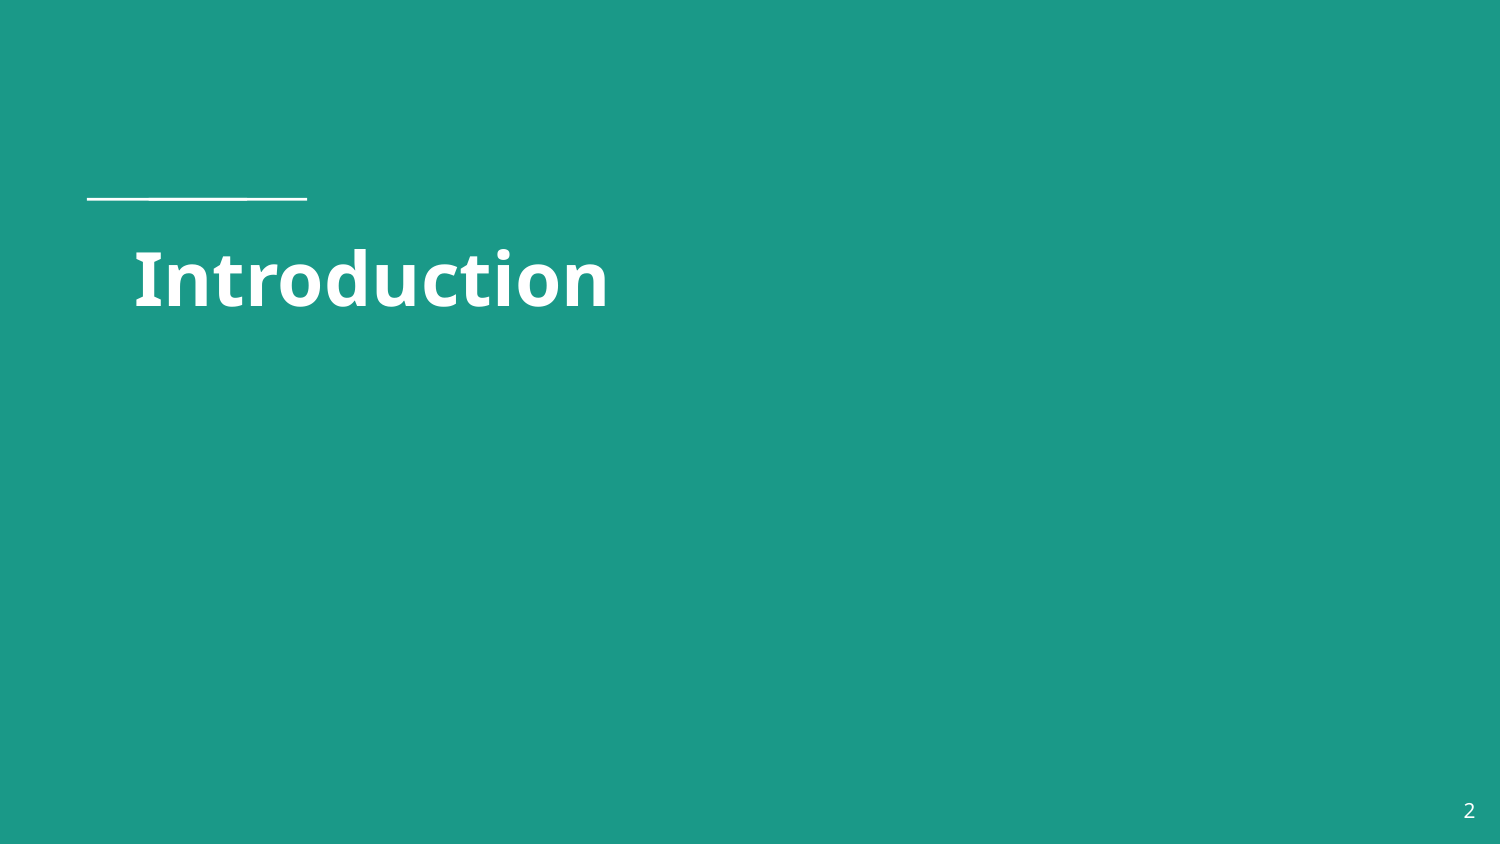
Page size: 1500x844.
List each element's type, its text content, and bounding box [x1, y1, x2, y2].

slide_number ‹#› [1400, 779, 1491, 844]
title Introduction [119, 216, 1381, 466]
